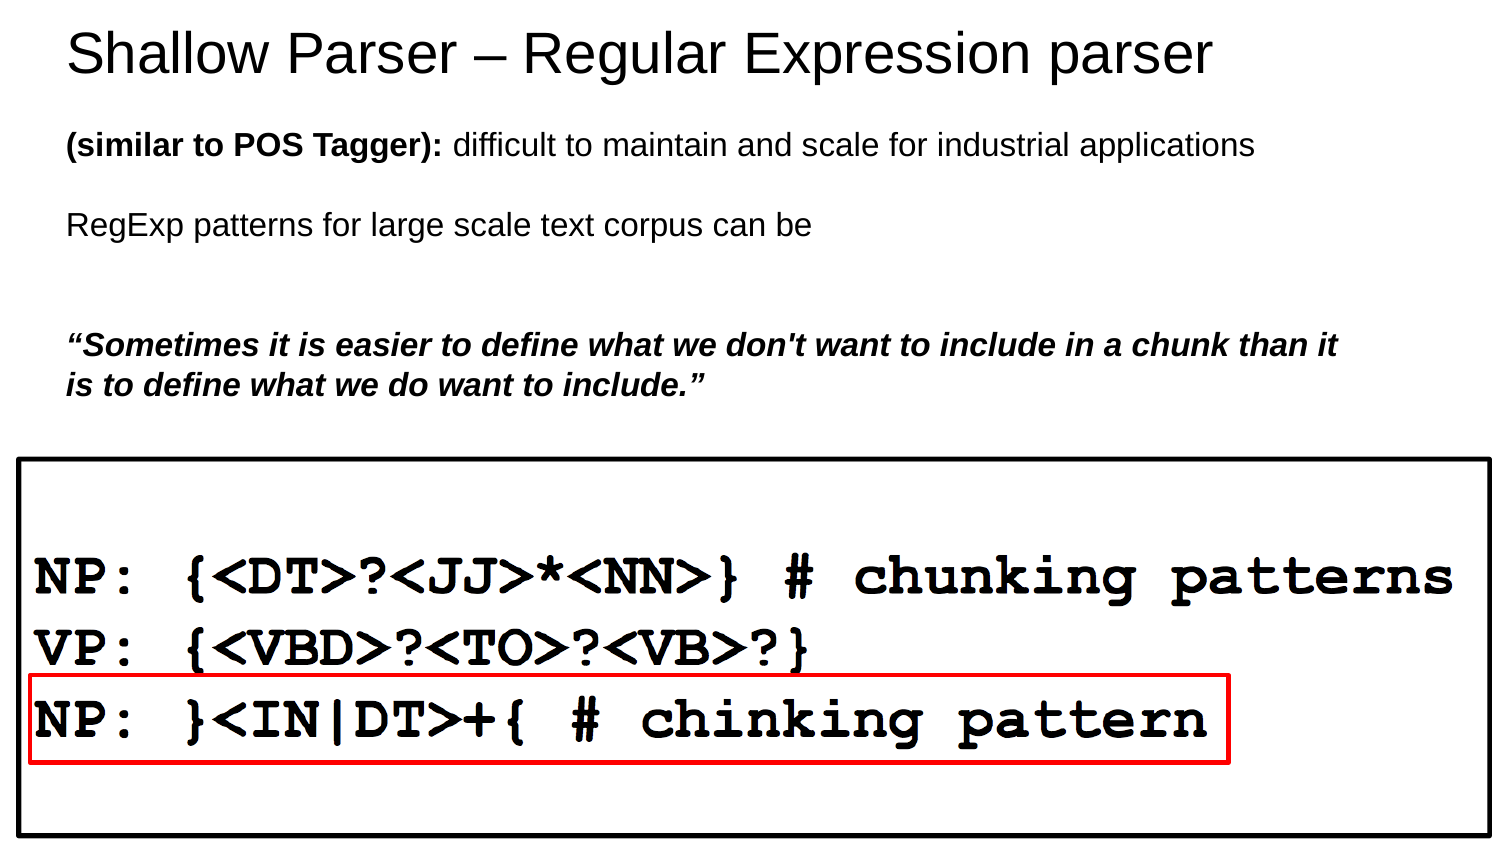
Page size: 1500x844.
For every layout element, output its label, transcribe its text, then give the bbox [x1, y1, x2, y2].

picture [0, 448, 1500, 844]
title Shallow Parser – Regular Expression parser [51, 0, 1449, 94]
text_box (similar to POS Tagger): difficult to maintain and scale for industrial applications RegExp patterns for large scale text corpus can be “Sometimes it is easier to define what we don't want to include in a chunk than it is to define what we do want to include.” [51, 81, 1364, 447]
